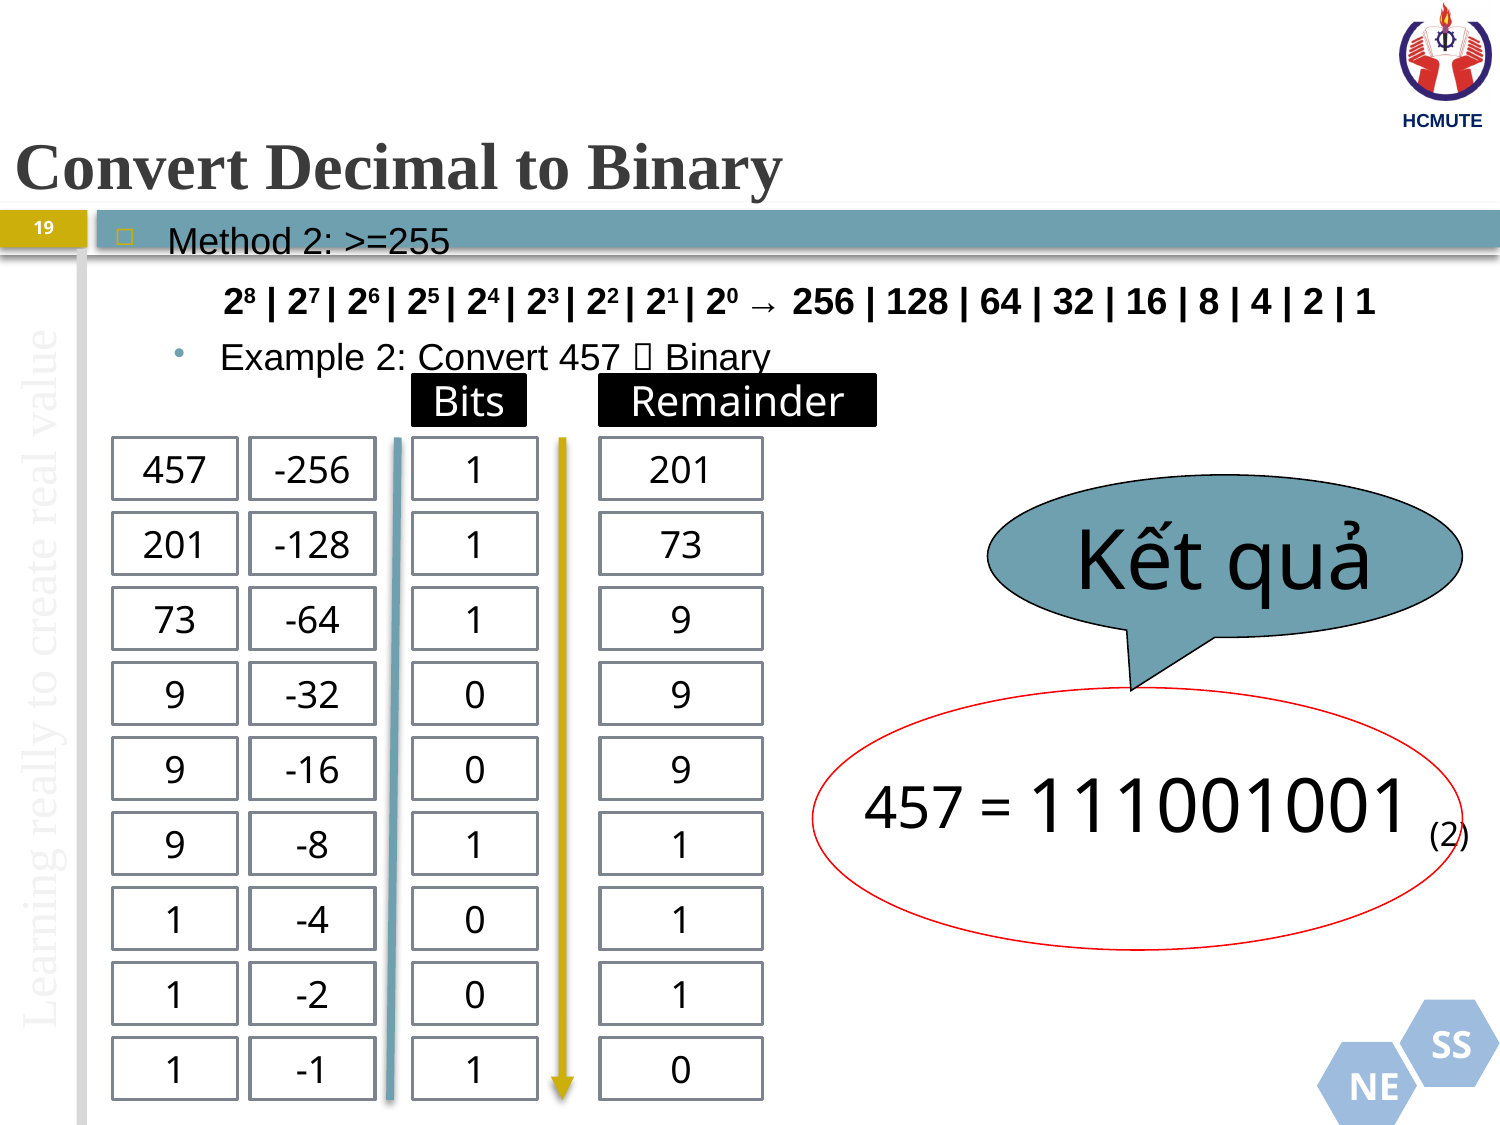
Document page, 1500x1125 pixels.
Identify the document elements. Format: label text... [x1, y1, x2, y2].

text_box 111001001 (2) [1416, 750, 1488, 862]
text_box -256 [248, 436, 377, 501]
text_box 0 [598, 1036, 764, 1101]
text_box 9 [111, 811, 239, 876]
text_box 73 [111, 586, 239, 651]
text_box 73 [598, 511, 764, 576]
text_box 1 [111, 886, 239, 951]
text_box 1 [111, 961, 239, 1026]
text_box -4 [248, 886, 377, 951]
text_box 9 [111, 736, 239, 801]
text_box -64 [248, 586, 377, 651]
text_box 457 [111, 436, 239, 501]
text_box 1 [411, 1036, 539, 1101]
text_box Kết quả [987, 474, 1463, 691]
text_box Bits [411, 373, 527, 427]
text_box [550, 437, 575, 1100]
text_box -8 [248, 811, 377, 876]
text_box 0 [411, 661, 539, 726]
text_box 1 [598, 886, 764, 951]
text_box 1 [598, 811, 764, 876]
slide_number 19 [0, 208, 88, 249]
text_box 9 [598, 736, 764, 801]
text_box 201 [111, 511, 239, 576]
text_box 1 [598, 961, 764, 1026]
text_box -1 [248, 1036, 377, 1101]
text_box Remainder [598, 373, 877, 427]
picture [1399, 2, 1492, 101]
text_box -2 [248, 961, 377, 1026]
text_box 1 [411, 586, 539, 651]
text_box 1 [411, 811, 539, 876]
text_box 9 [598, 586, 764, 651]
text_box [812, 687, 1463, 951]
text_box 0 [411, 886, 539, 951]
text_box 1 [411, 511, 539, 576]
text_box -16 [248, 736, 377, 801]
text_box 9 [598, 661, 764, 726]
text_box 0 [411, 736, 539, 801]
text_box 1 [411, 436, 539, 501]
text_box -32 [248, 661, 377, 726]
text_box 0 [411, 961, 539, 1026]
text_box -128 [248, 511, 377, 576]
text_box 201 [598, 436, 764, 501]
text_box 1 [111, 1036, 239, 1101]
list Method 2: >=255 28 | 27 | 26 | 25 | 24 | 23 | 22 | 21 | 20 → 256 | 128 | 64 | 32 | 16 | 8 | 4 | 2 | 1 Example 2: Convert 457  Binary [99, 209, 1500, 385]
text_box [389, 437, 399, 1101]
title Convert Decimal to Binary [0, 112, 1500, 213]
text_box 9 [111, 661, 239, 726]
